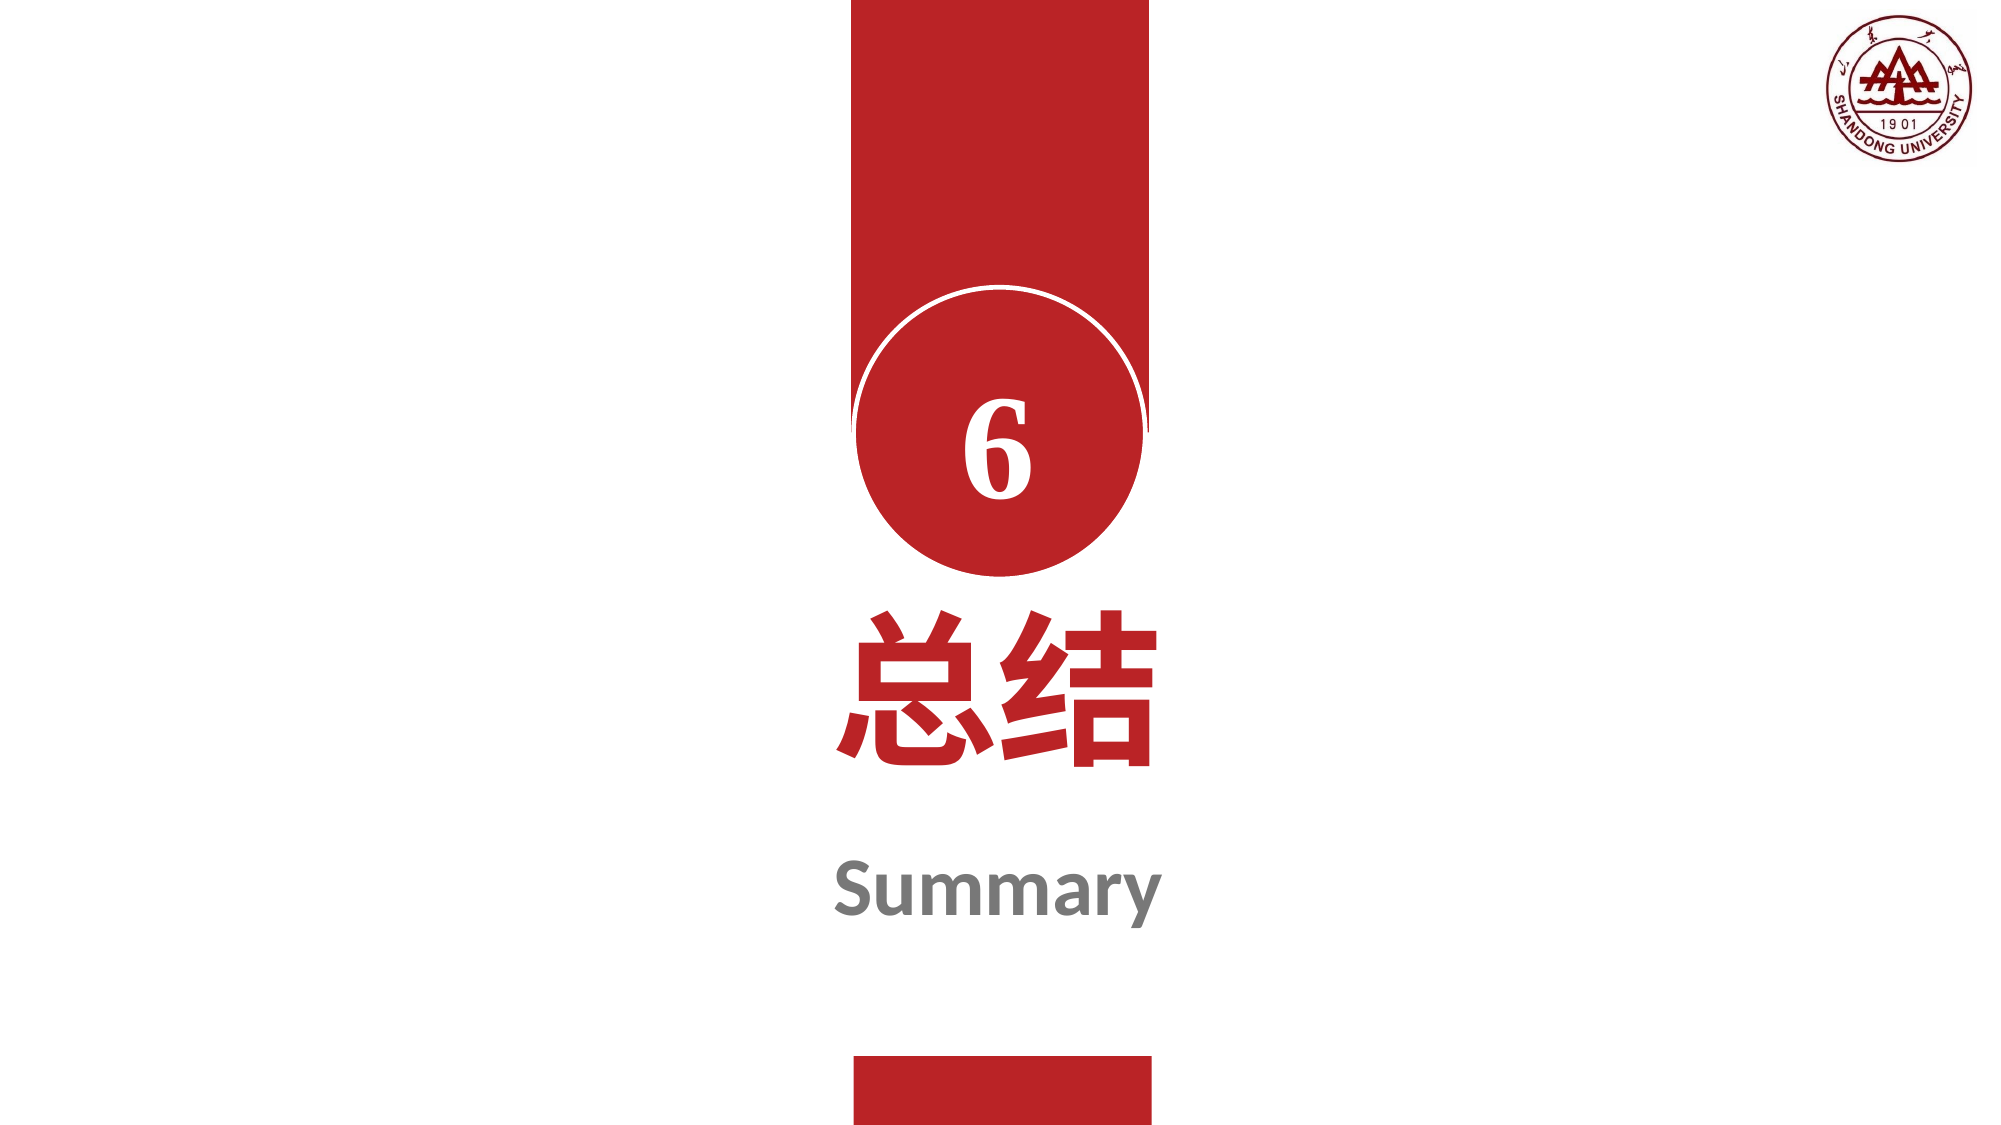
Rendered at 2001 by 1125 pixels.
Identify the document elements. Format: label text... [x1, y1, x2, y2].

picture [1820, 9, 1977, 167]
text_box [893, 536, 1106, 582]
text_box 总结 Summary [295, 632, 1701, 939]
text_box [851, 347, 879, 520]
text_box [884, 285, 1115, 340]
text_box [1117, 343, 1148, 523]
text_box [851, 1054, 1154, 1125]
text_box 6 [879, 340, 1117, 536]
text_box [849, 0, 1151, 434]
